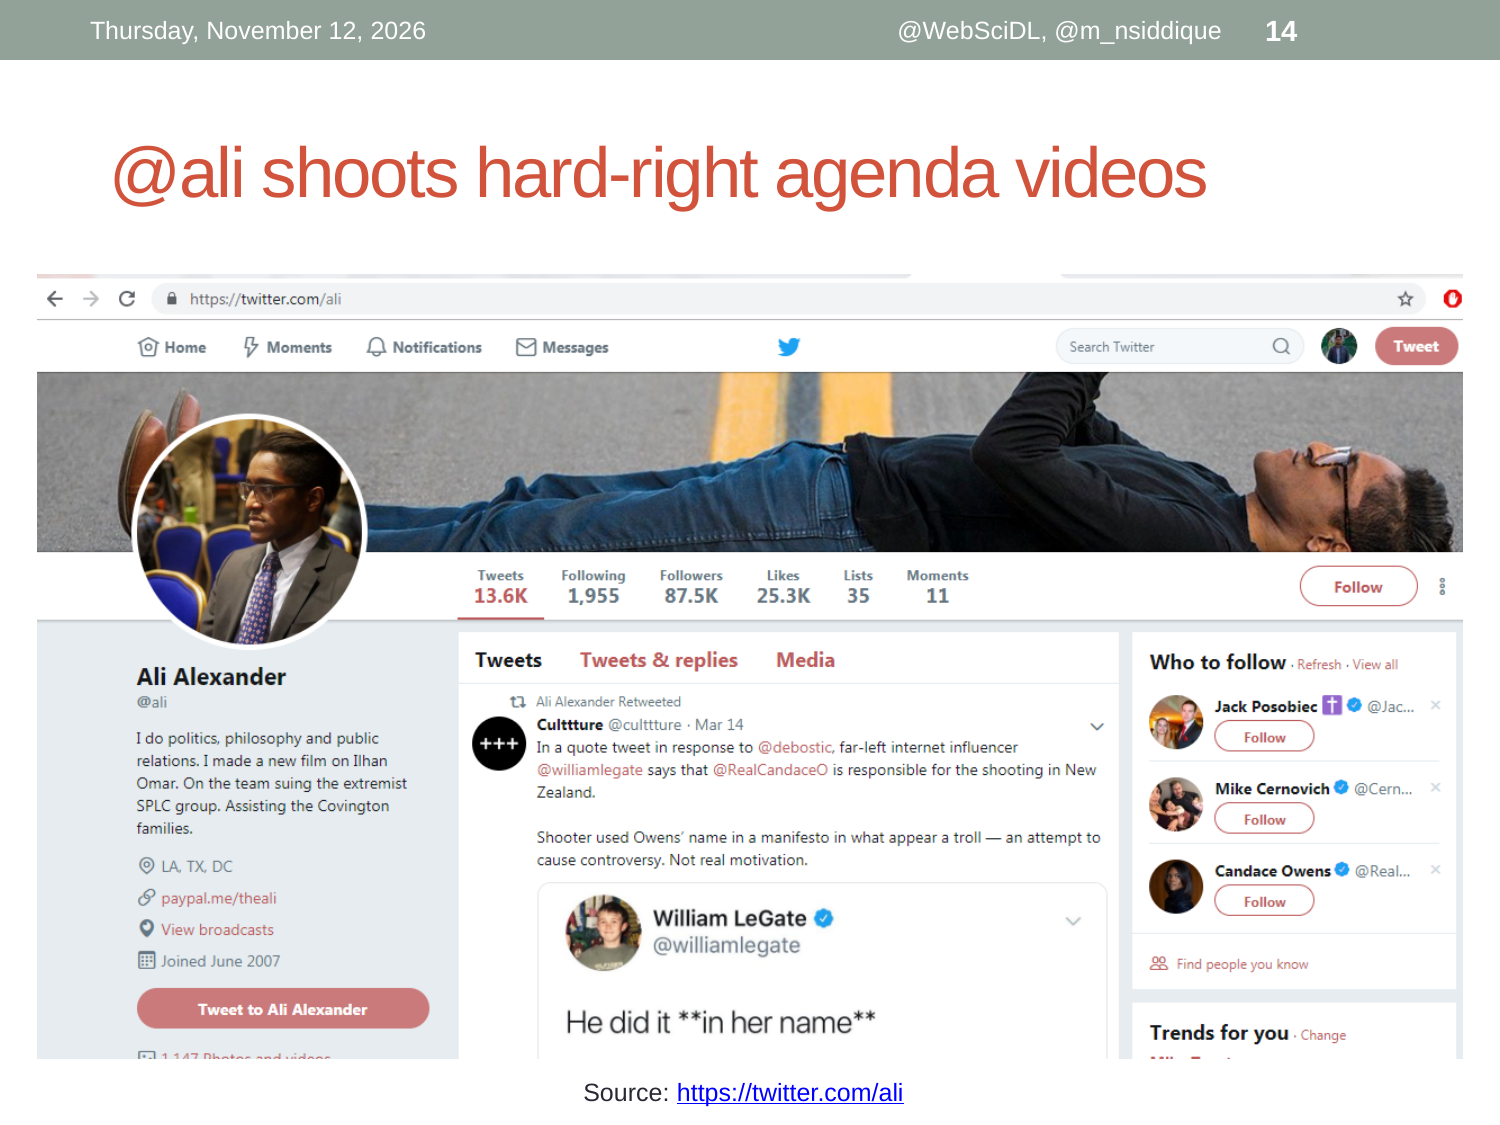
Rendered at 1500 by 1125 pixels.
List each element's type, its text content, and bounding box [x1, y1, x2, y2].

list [37, 274, 1464, 1059]
footer @WebSciDL, @m_nsiddique [562, 3, 1238, 57]
slide_number 14 [1250, 3, 1425, 57]
text_box Source: https://twitter.com/ali [12, 1069, 1475, 1125]
title @ali shoots hard-right agenda videos [75, 87, 1425, 250]
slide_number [75, 3, 550, 57]
